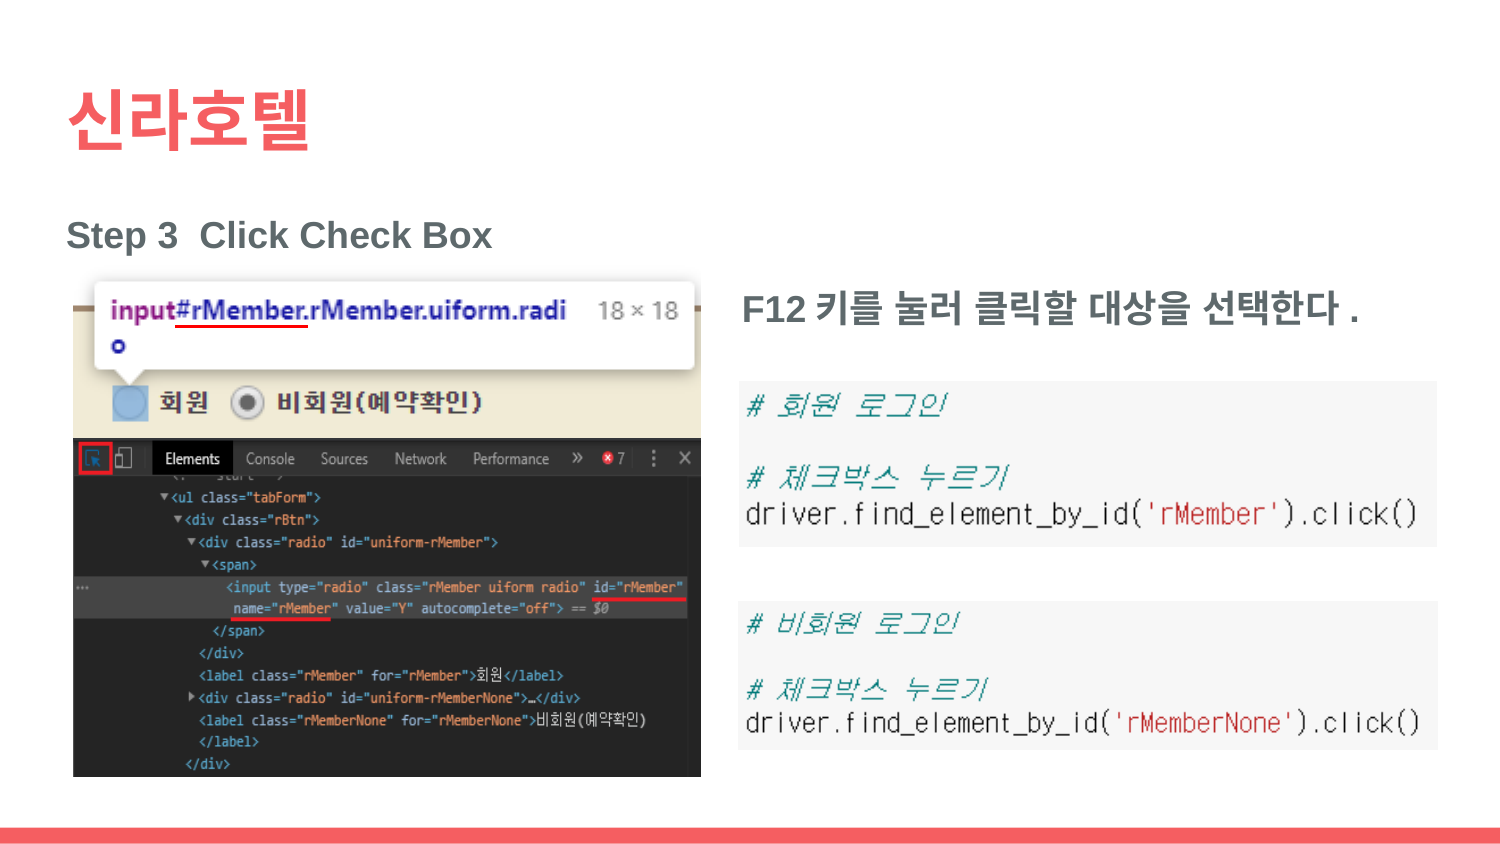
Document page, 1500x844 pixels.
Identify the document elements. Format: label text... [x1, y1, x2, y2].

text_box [73, 261, 701, 777]
title 신라호텔 [51, 64, 1449, 167]
list F12키를 눌러 클릭할 대상을 선택한다. [726, 263, 1449, 355]
picture [738, 600, 1438, 750]
list Step 3 Click Check Box [51, 189, 1449, 750]
picture [739, 381, 1437, 547]
